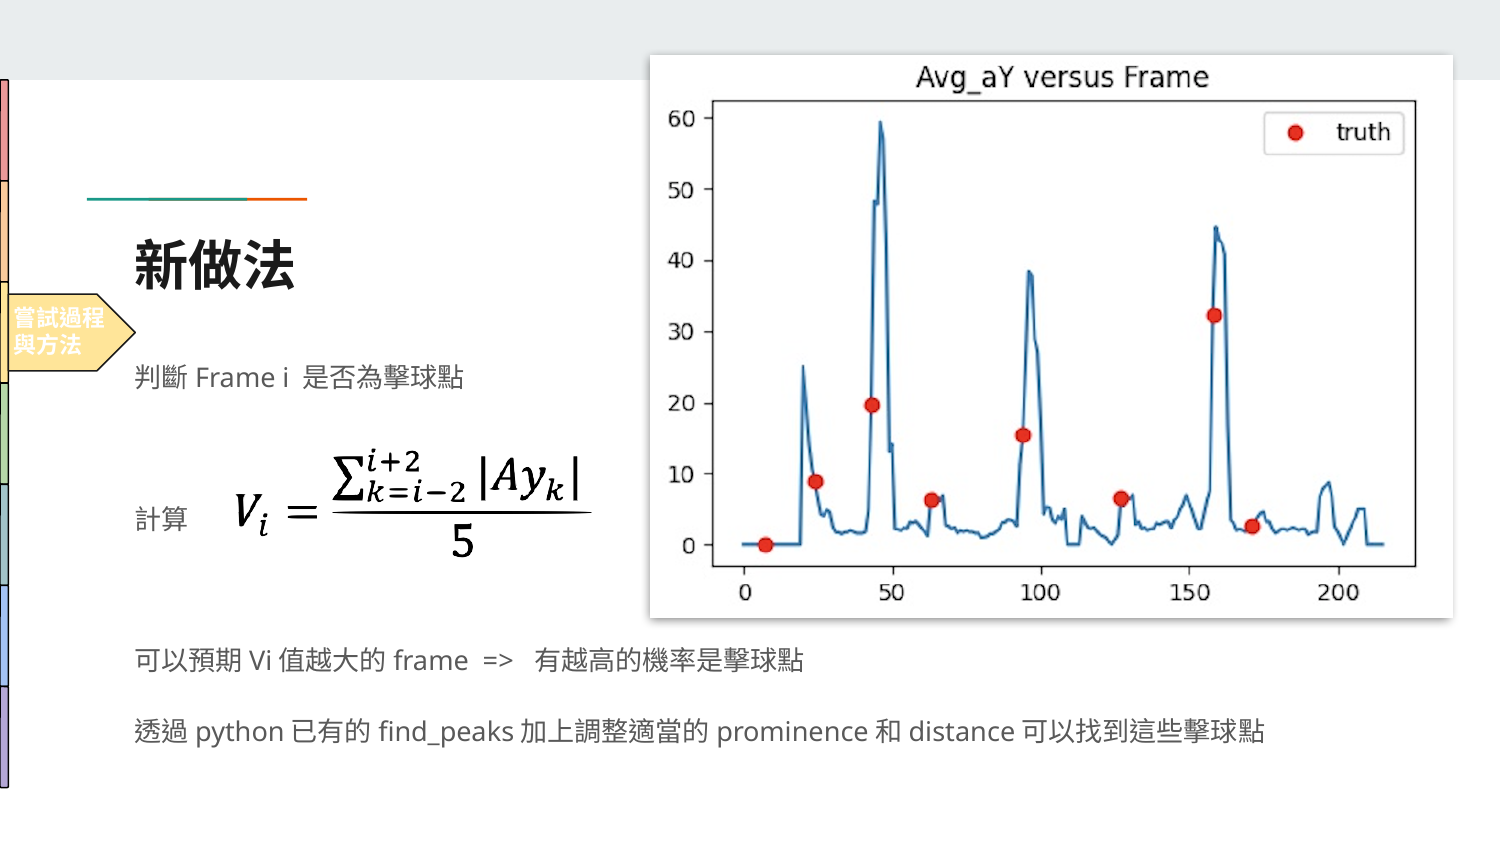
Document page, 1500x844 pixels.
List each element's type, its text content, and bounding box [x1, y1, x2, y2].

title 新做法 [119, 216, 643, 305]
text_box [0, 686, 9, 788]
text_box [0, 180, 9, 282]
text_box [0, 585, 9, 686]
text_box [0, 79, 9, 181]
text_box [0, 374, 9, 383]
picture [198, 430, 621, 576]
list 判斷Frame i 是否為擊球點 計算 可以預期Vi值越大的frame => 有越高的機率是擊球點 透過python已有的find_peaks加上調整適當的prominence和distance可以找到這些擊球點 [119, 341, 1381, 791]
text_box [0, 281, 9, 288]
picture [650, 55, 1453, 619]
text_box [0, 383, 9, 484]
text_box 嘗試過程與方法 [0, 288, 134, 374]
text_box [0, 484, 9, 585]
